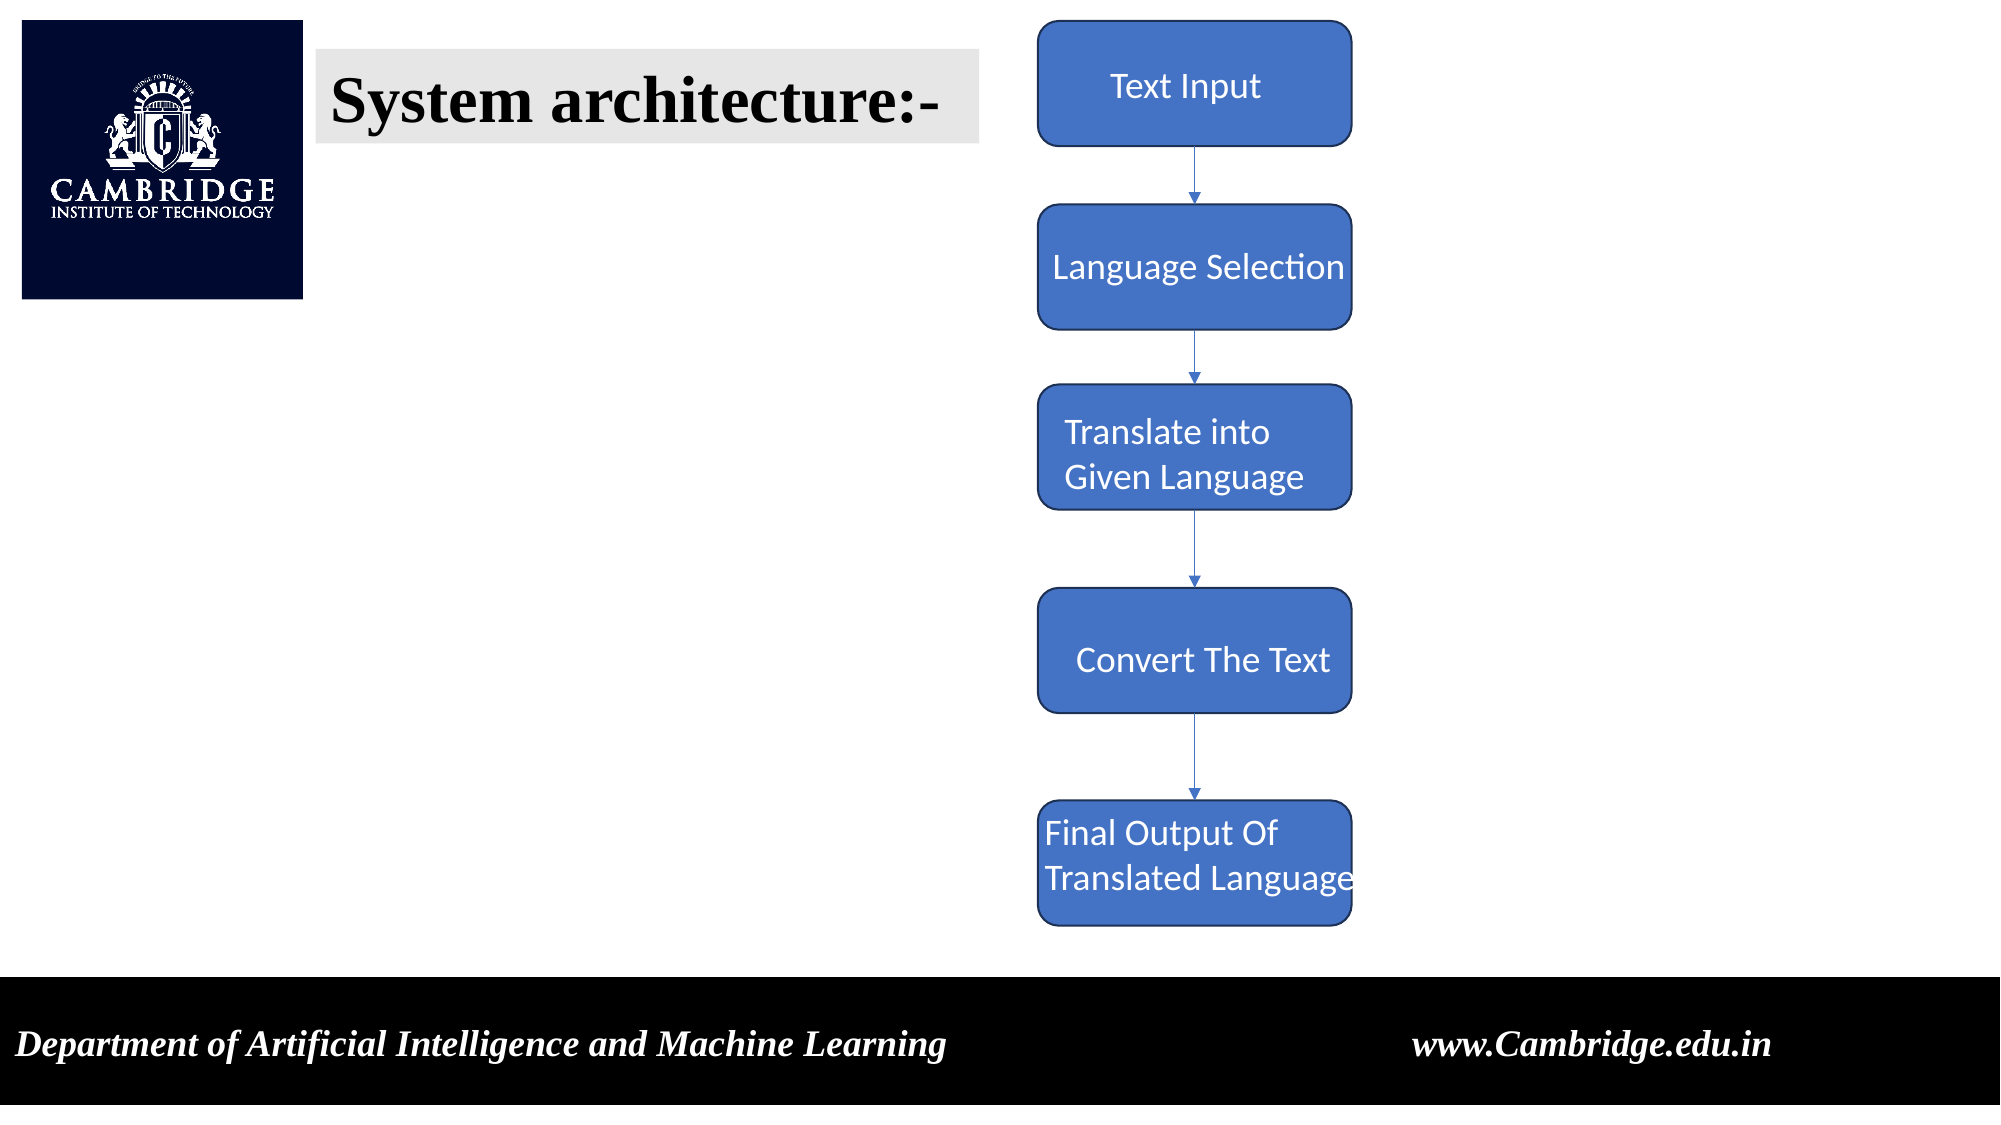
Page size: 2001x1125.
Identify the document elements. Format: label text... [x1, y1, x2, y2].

text_box Convert The Text [1061, 627, 1352, 688]
text_box [1036, 383, 1353, 511]
text_box [1036, 203, 1353, 331]
text_box Translate into Given Language [1049, 400, 1340, 505]
text_box Department of Artificial Intelligence and Machine Learning www.Cambridge.edu.in [0, 977, 2000, 1105]
text_box Text Input [1095, 53, 1352, 113]
picture [51, 74, 274, 218]
text_box [1036, 586, 1353, 715]
text_box [1036, 19, 1353, 148]
text_box [1037, 906, 1353, 927]
text_box Final Output Of Translated Language [1029, 800, 1424, 906]
text_box Language Selection [1037, 234, 1385, 295]
text_box System architecture:- [315, 48, 980, 144]
